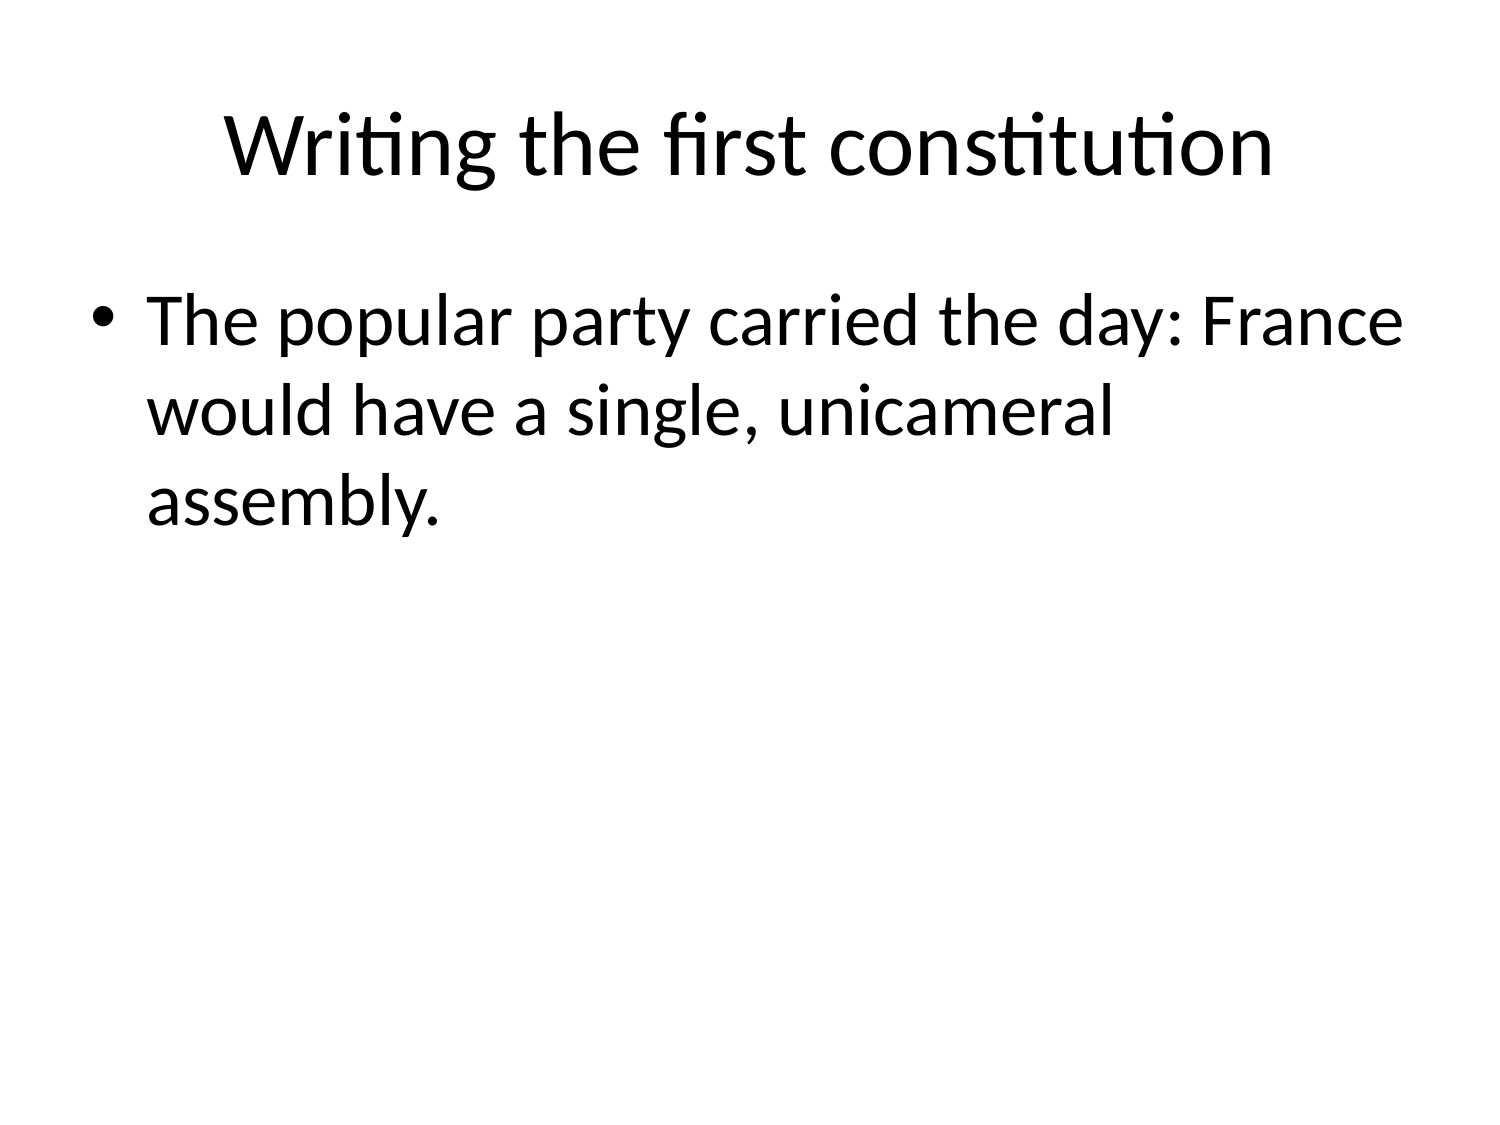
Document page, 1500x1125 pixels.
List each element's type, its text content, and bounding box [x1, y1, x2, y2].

title Writing the first constitution [75, 45, 1425, 233]
list The popular party carried the day: France would have a single, unicameral assembly. [75, 262, 1425, 1005]
